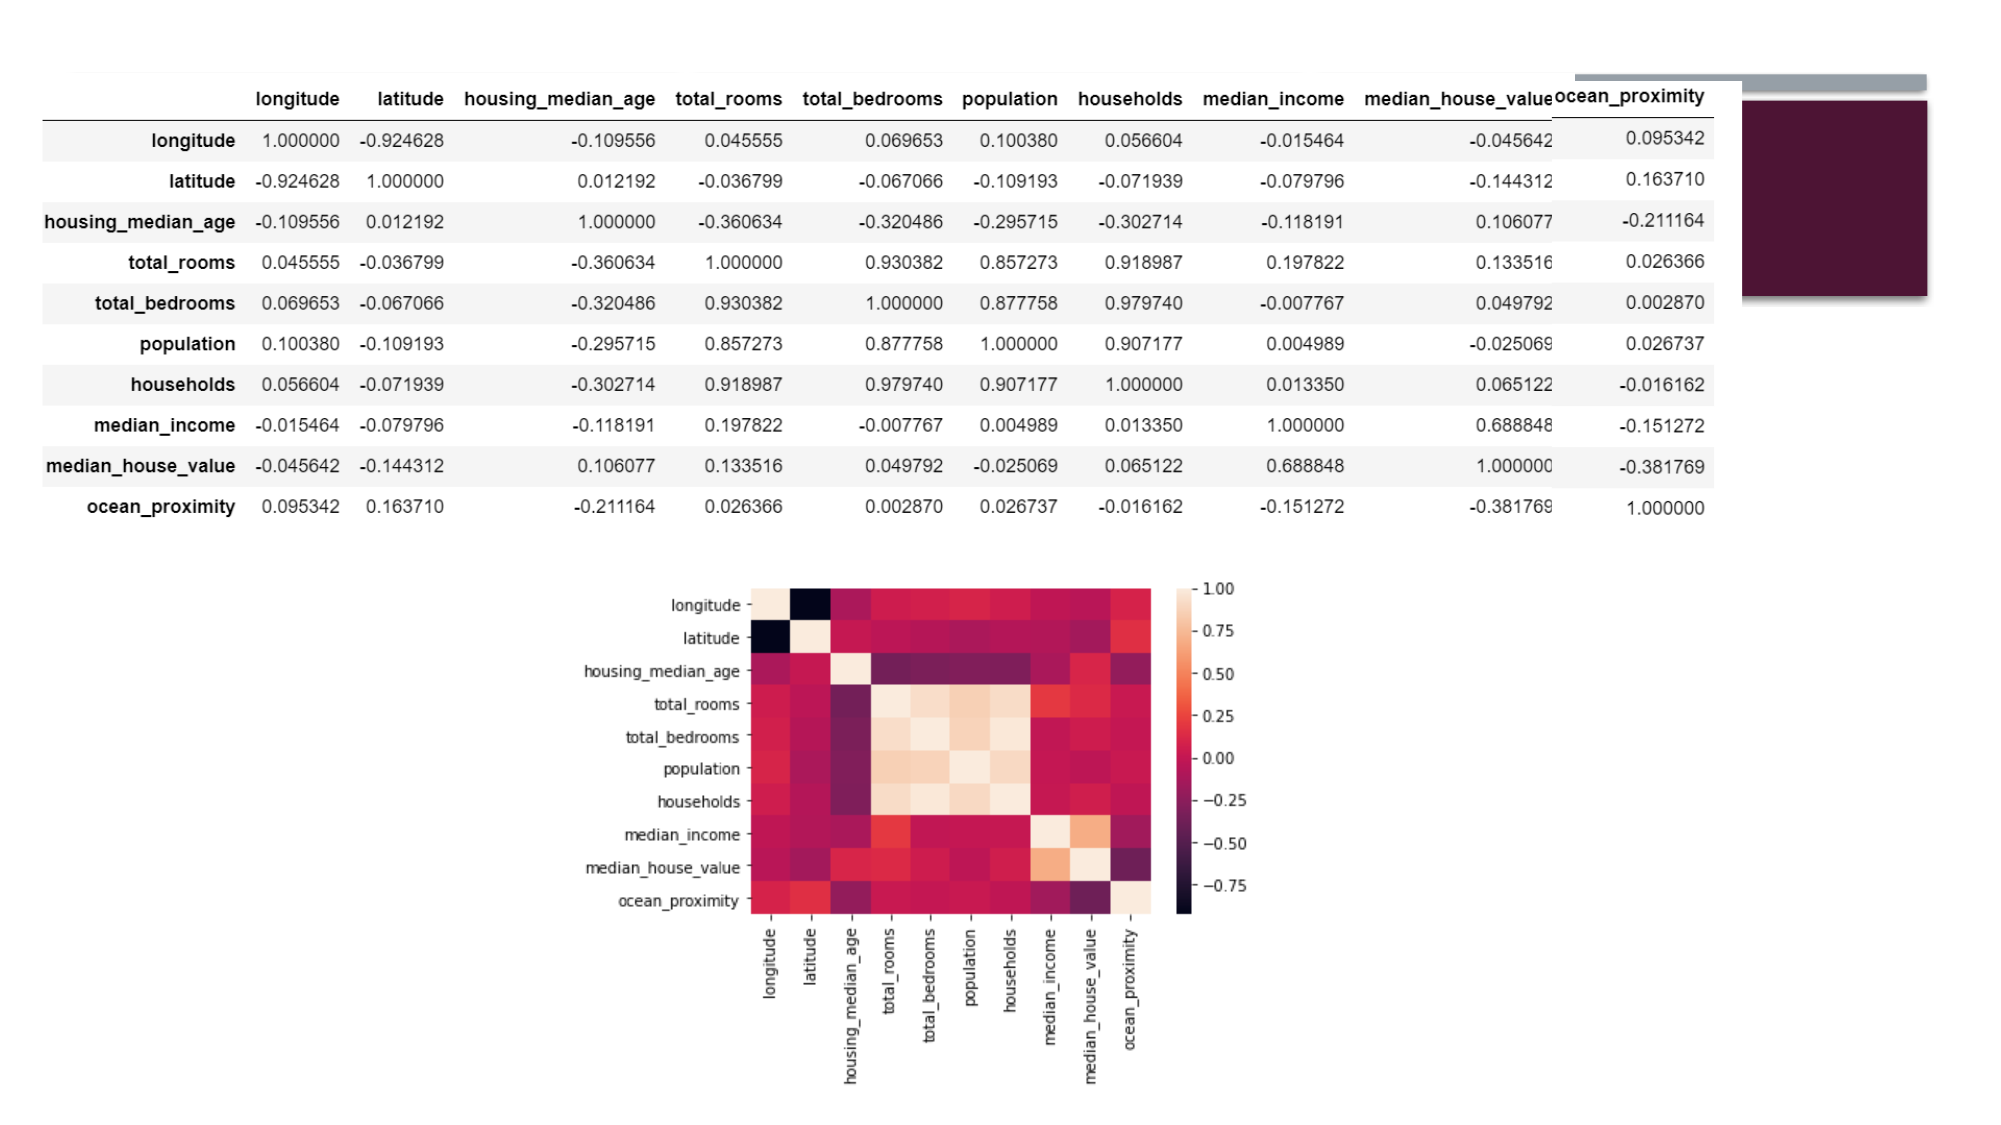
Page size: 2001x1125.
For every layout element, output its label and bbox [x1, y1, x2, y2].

picture [573, 571, 1266, 1112]
picture [36, 73, 1743, 532]
